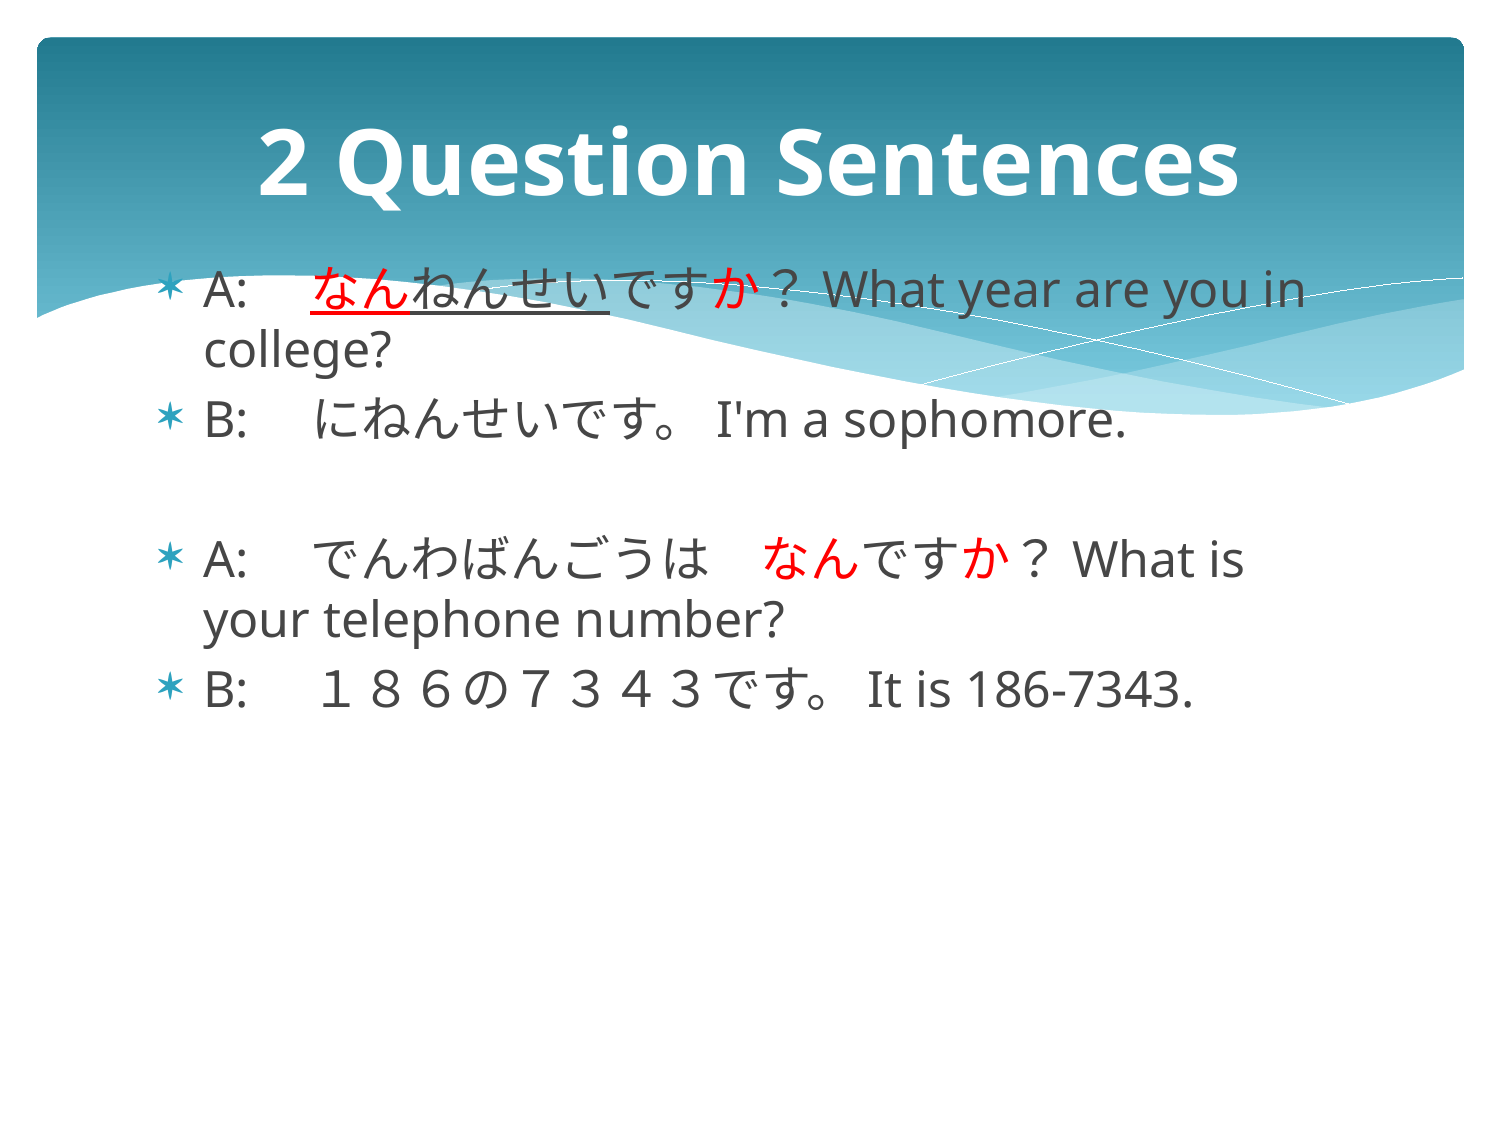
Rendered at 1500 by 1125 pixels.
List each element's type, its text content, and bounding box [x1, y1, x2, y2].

title 2 Question Sentences [75, 55, 1425, 261]
list A: なんねんせいですか？What year are you in college? B: にねんせいです。I'm a sophomore. A: でんわばんごうは なんですか？What is your telephone number? B: １８６の７３４３です。It is 186-7343. [143, 261, 1359, 1005]
